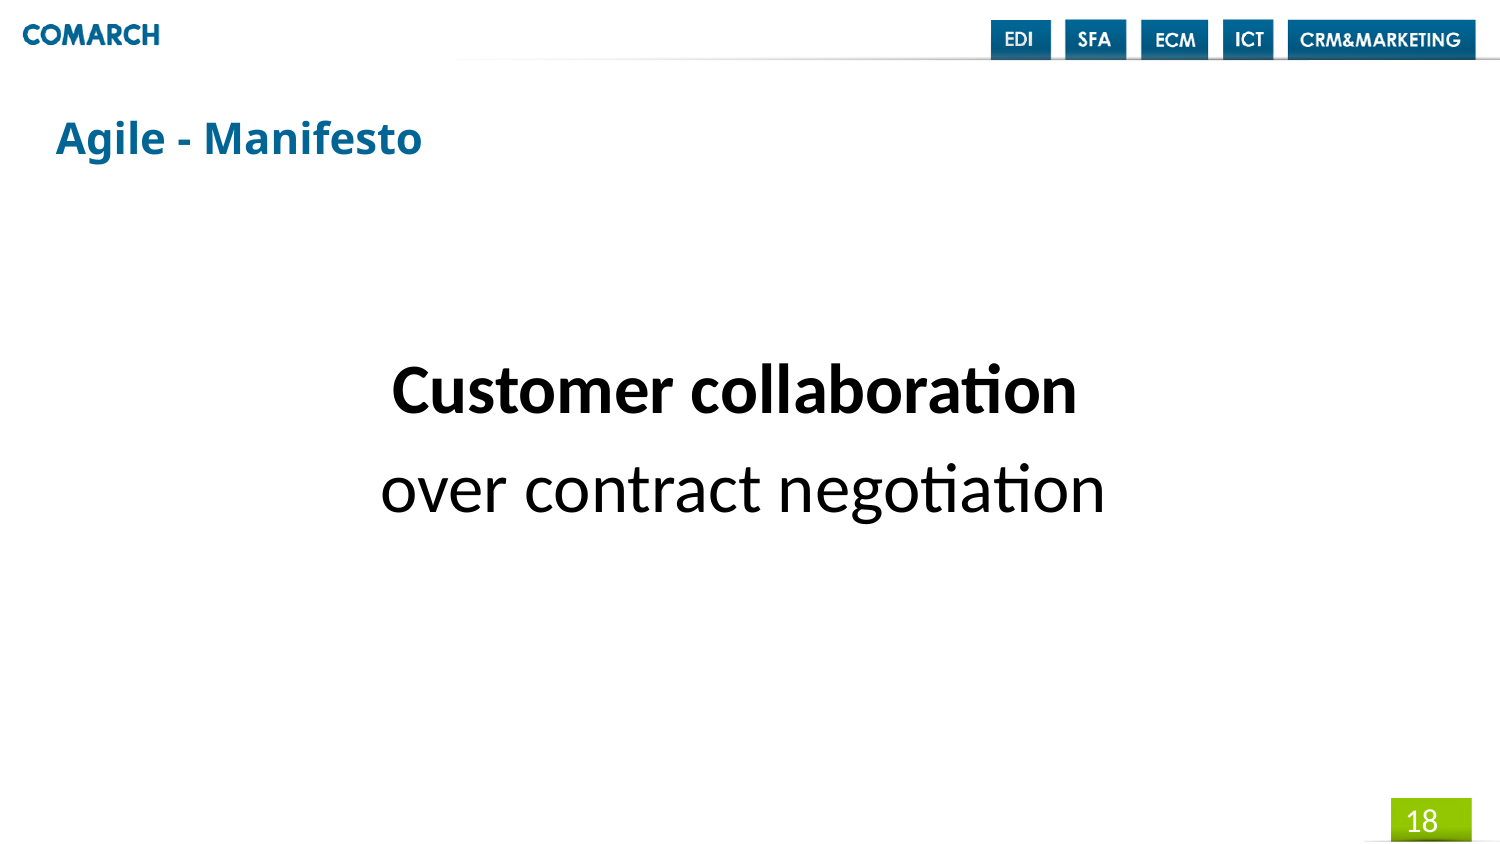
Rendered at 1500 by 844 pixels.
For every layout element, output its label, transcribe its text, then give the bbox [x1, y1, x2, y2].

picture [0, 0, 1500, 84]
picture [1364, 787, 1500, 844]
list Customer collaboration over contract negotiation [41, 191, 1447, 759]
list Agile - Manifesto [41, 102, 1447, 166]
